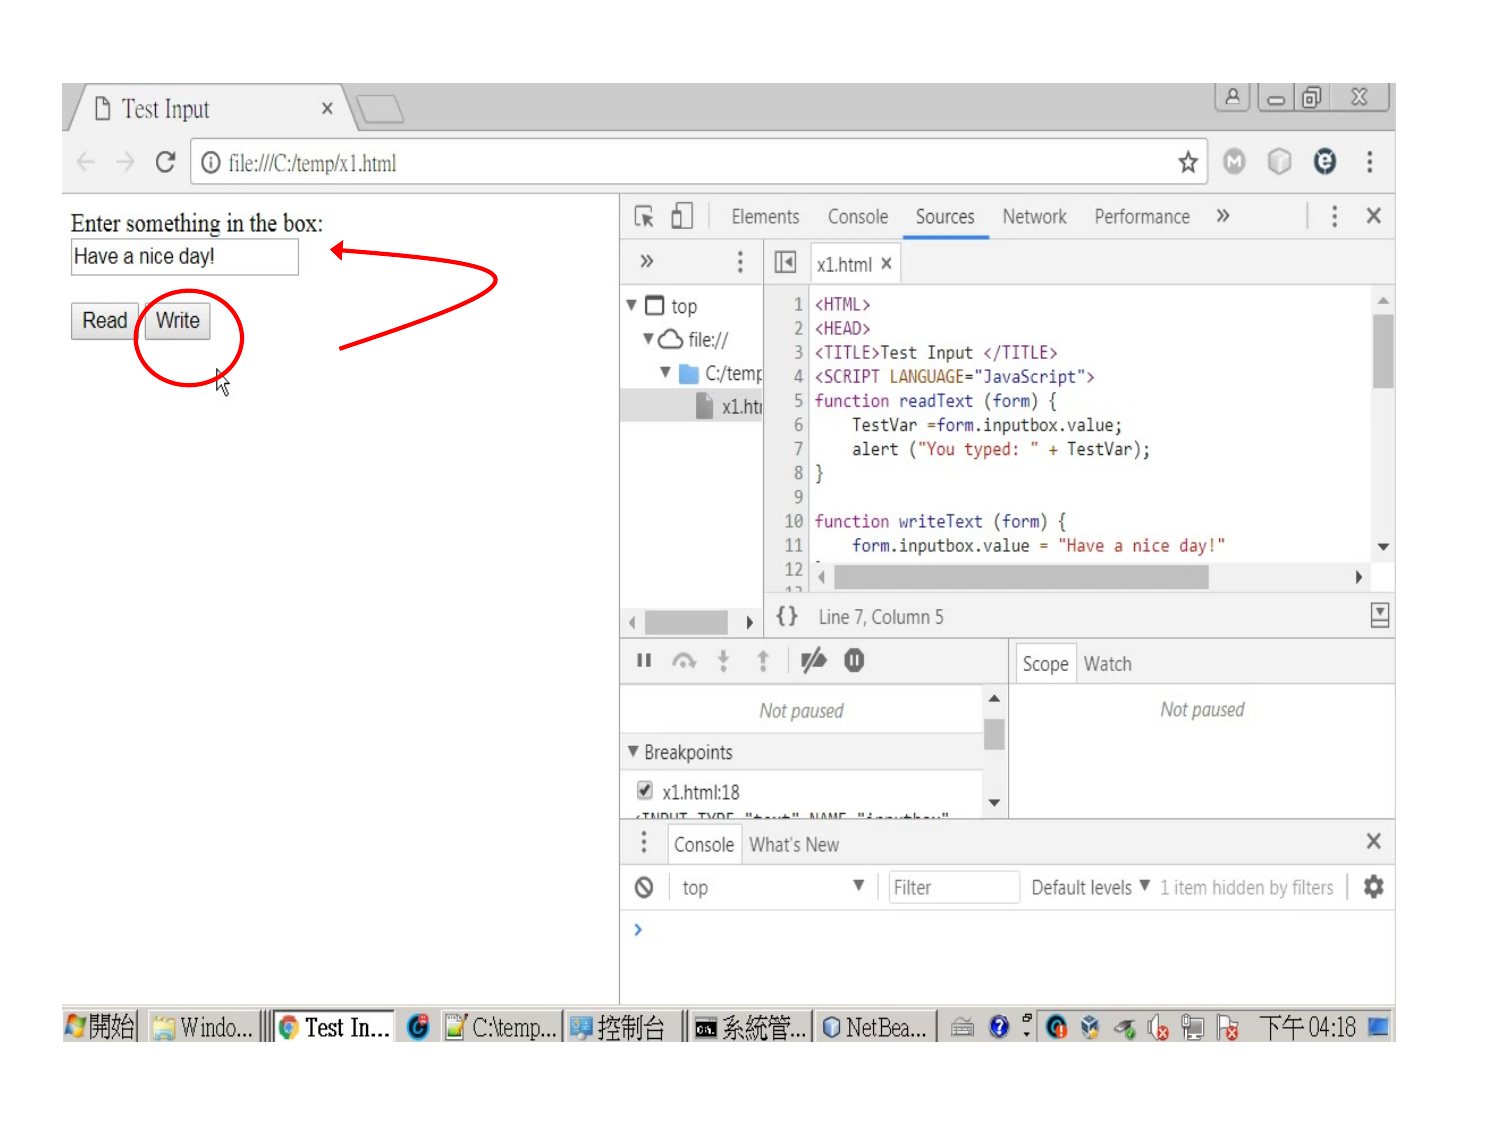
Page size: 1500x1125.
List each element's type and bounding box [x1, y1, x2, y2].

picture [62, 83, 1396, 1042]
